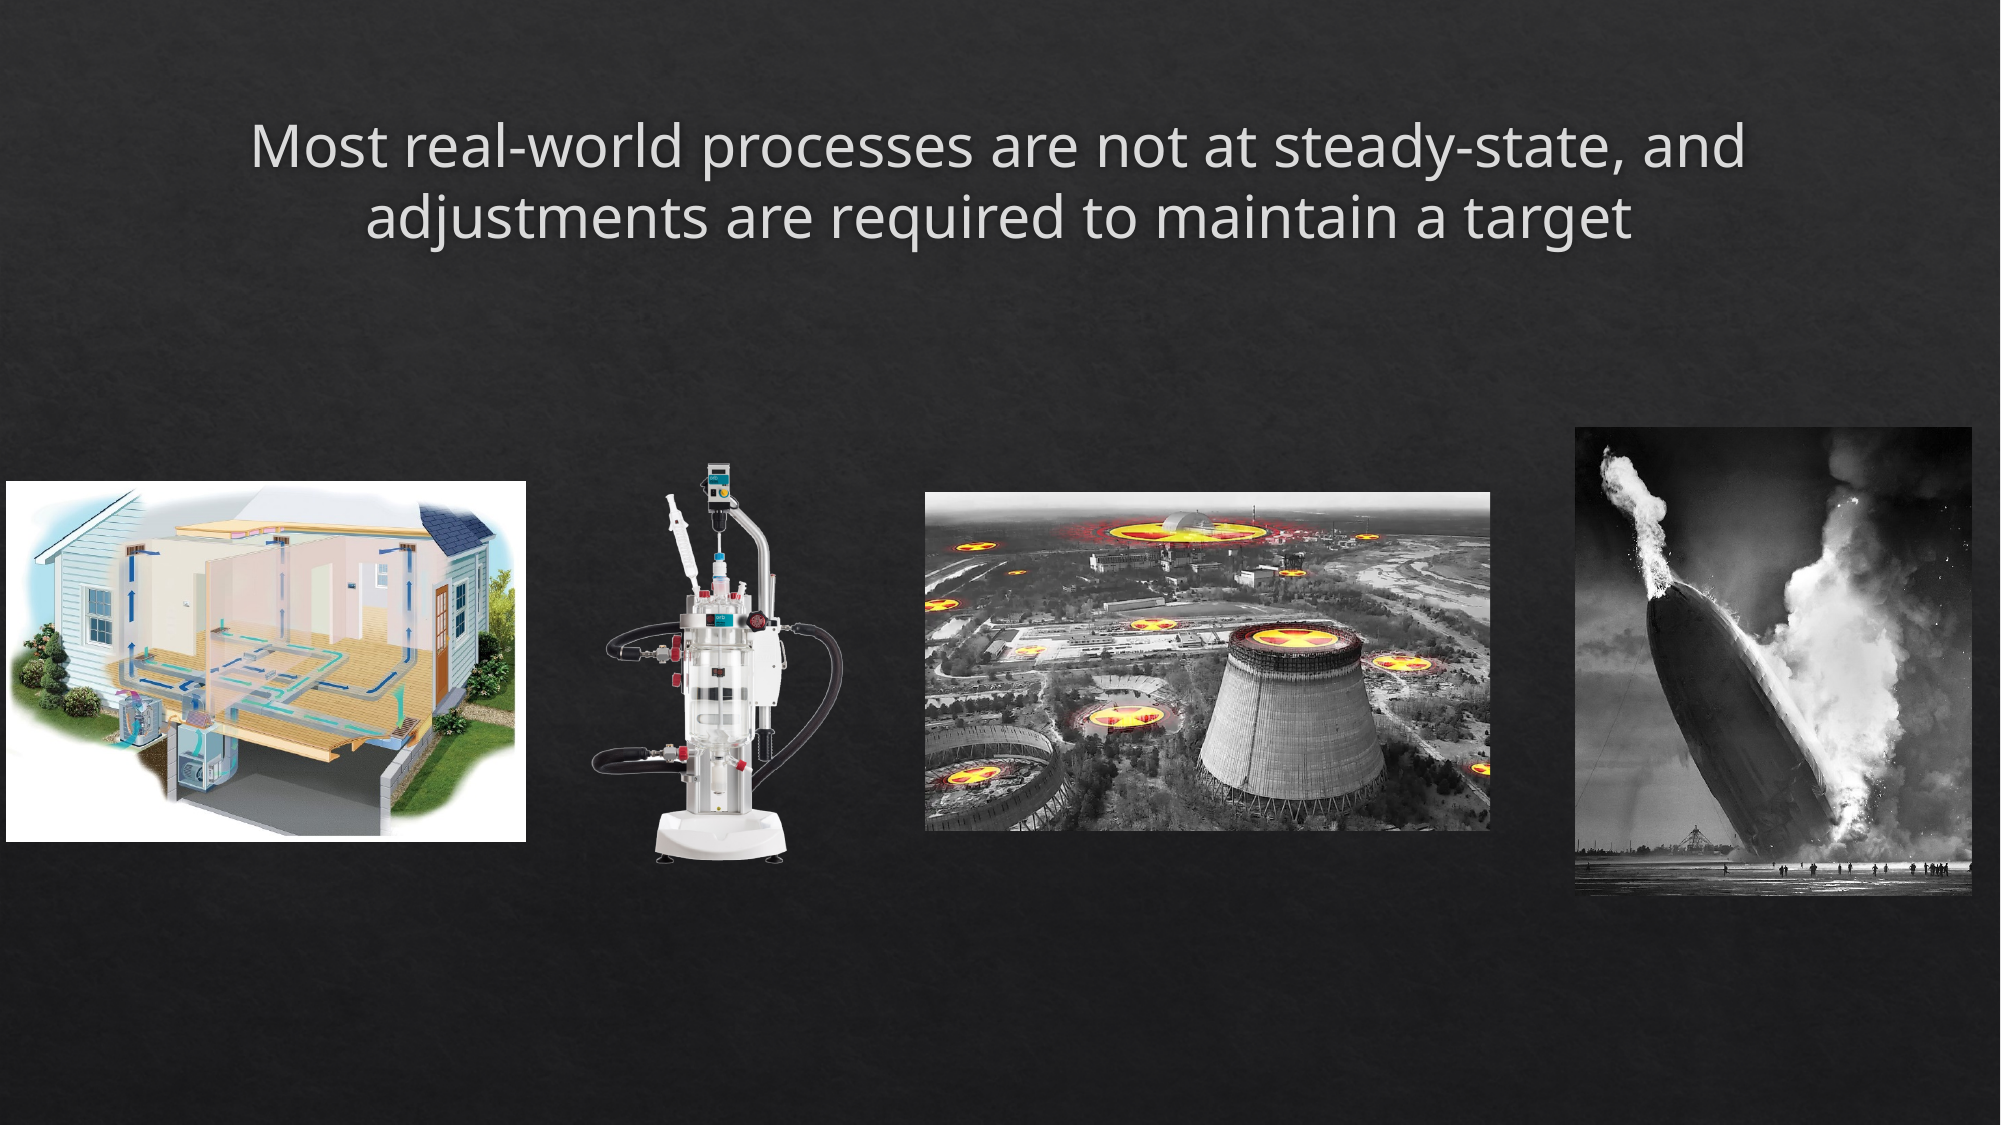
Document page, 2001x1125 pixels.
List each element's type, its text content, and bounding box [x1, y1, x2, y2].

title Most real-world processes are not at steady-state, and adjustments are required to maintain a target [149, 99, 1849, 260]
picture [1575, 426, 1972, 897]
picture [6, 426, 1491, 897]
